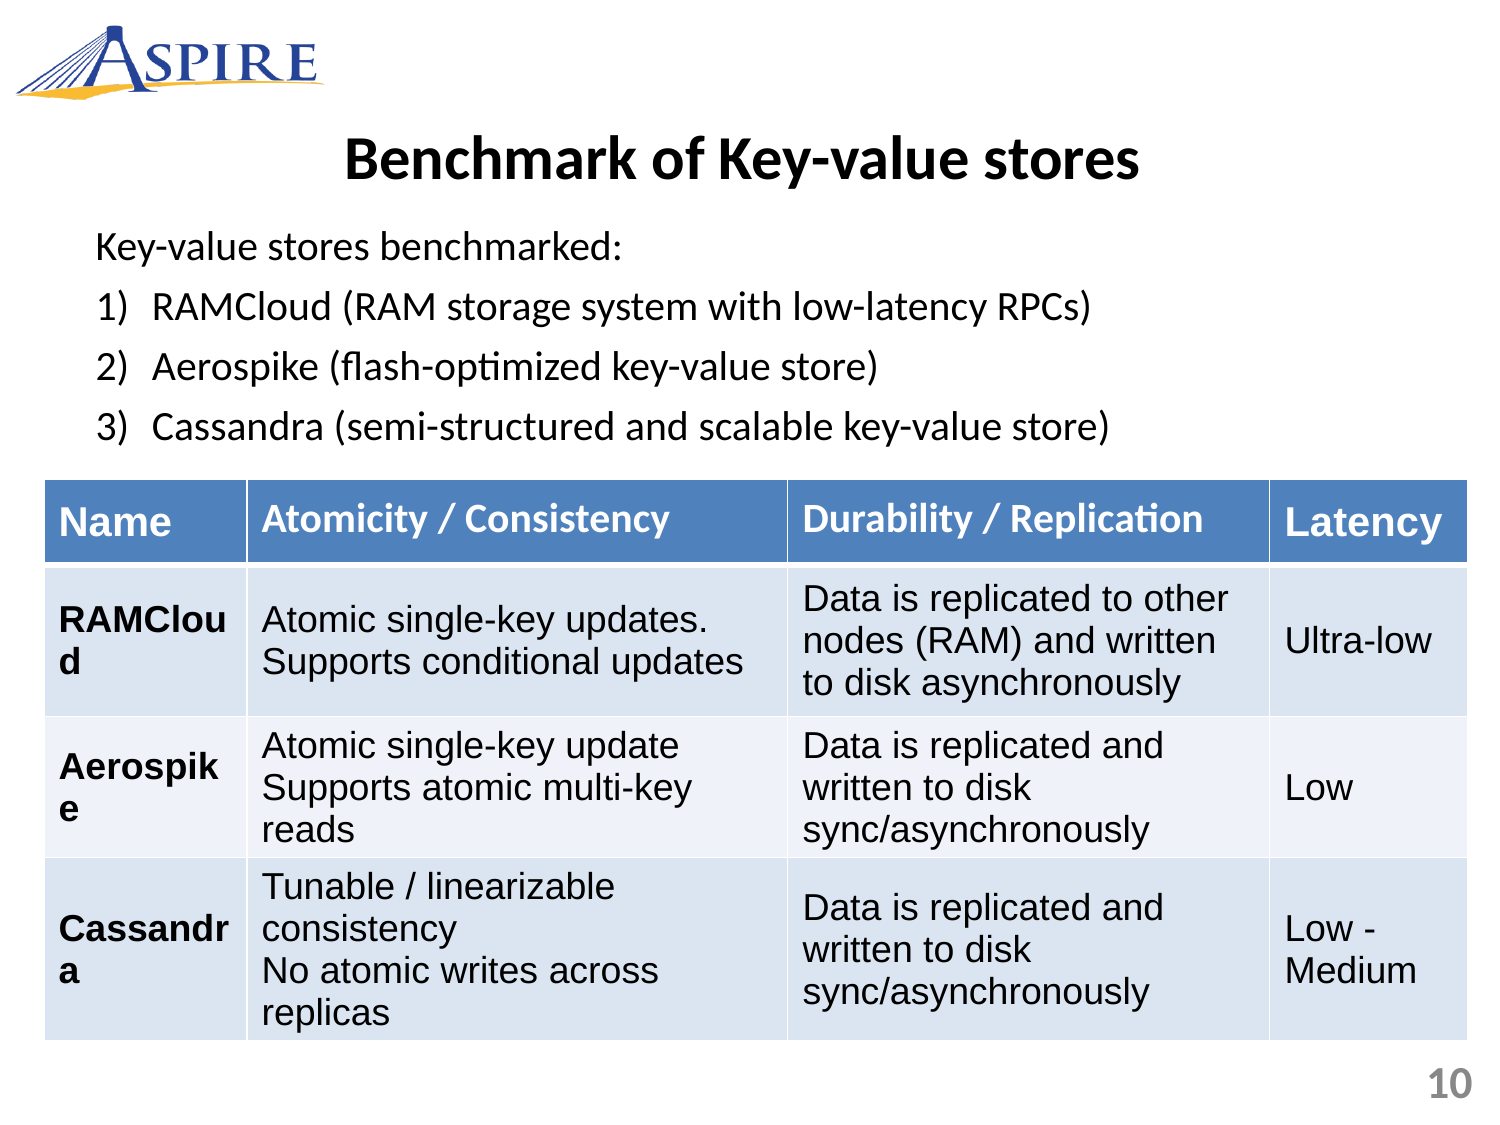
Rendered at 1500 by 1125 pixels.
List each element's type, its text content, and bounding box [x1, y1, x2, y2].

table_cell Low [1270, 717, 1467, 857]
table_cell Data is replicated to other nodes (RAM) and written to disk asynchronously [788, 568, 1269, 716]
text_box Key-value stores benchmarked: RAMCloud (RAM storage system with low-latency RPCs) Aerospike (flash-optimized key-value store) Cassandra (semi-structured and scalable key-value store) [80, 200, 1213, 398]
table_header Latency [1270, 480, 1467, 562]
table_cell Atomic single-key updates. Supports conditional updates [248, 568, 787, 716]
table_header Atomicity / Consistency [248, 480, 787, 562]
table_cell Low -Medium [1270, 858, 1467, 1040]
table_cell RAMCloud [45, 568, 246, 716]
slide_number 10 [1137, 1050, 1488, 1110]
table_cell Cassandra [45, 858, 246, 1040]
text_box Benchmark of Key-value stores [329, 109, 1171, 200]
table_cell Aerospike [45, 717, 246, 857]
picture [1, 12, 338, 113]
table_cell Ultra-low [1270, 568, 1467, 716]
table_cell Data is replicated and written to disk sync/asynchronously [788, 717, 1269, 857]
table_cell Data is replicated and written to disk sync/asynchronously [788, 858, 1269, 1040]
table_header Name [45, 480, 246, 562]
table_cell Tunable / linearizable consistency No atomic writes across replicas [248, 858, 787, 1040]
table_cell Atomic single-key update Supports atomic multi-key reads [248, 717, 787, 857]
table_header Durability / Replication [788, 480, 1269, 562]
